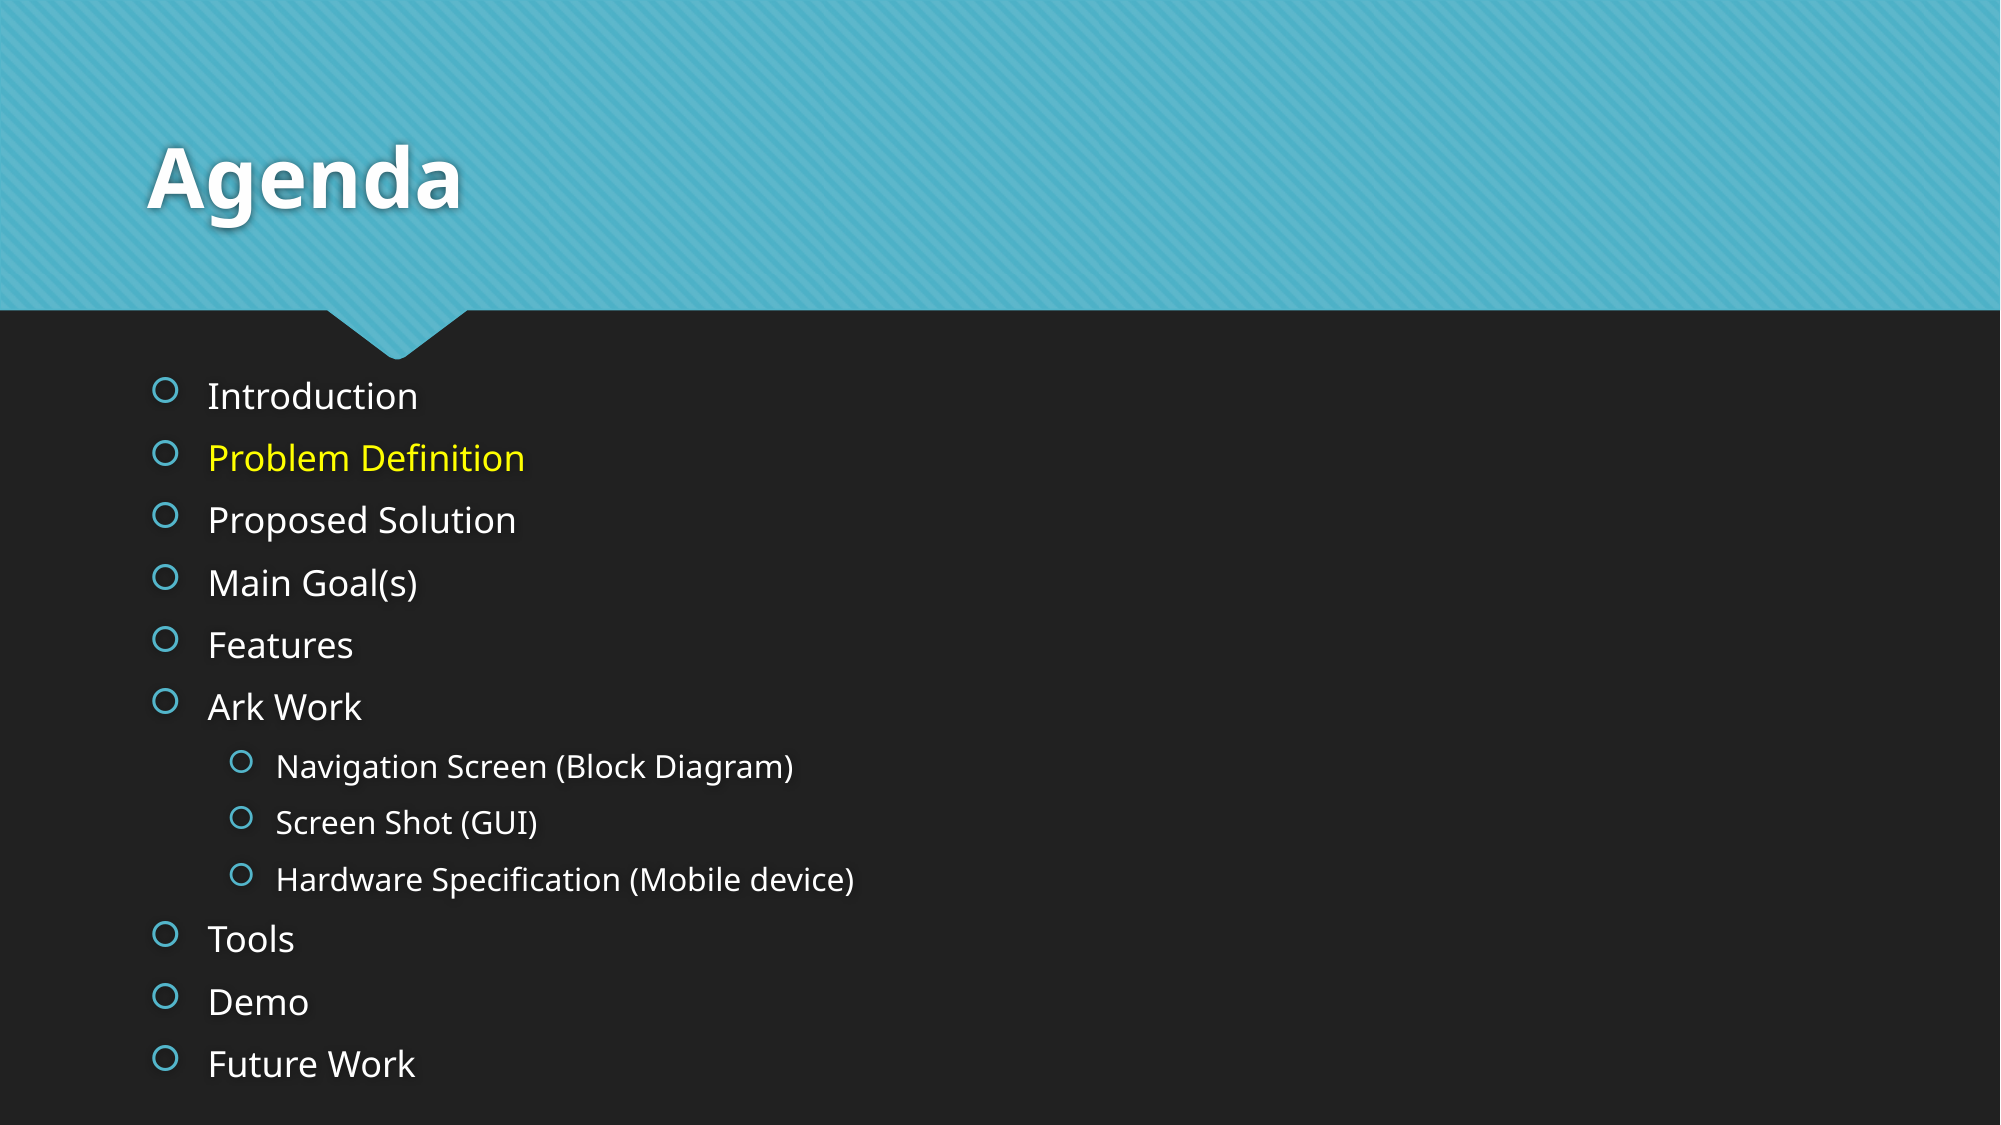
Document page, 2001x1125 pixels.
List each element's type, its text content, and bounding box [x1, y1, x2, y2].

title Agenda [132, 73, 1868, 233]
list Introduction Problem Definition Proposed Solution Main Goal(s) Features Ark Work Navigation Screen (Block Diagram) Screen Shot (GUI) Hardware Specification (Mobile device) Tools Demo Future Work [134, 364, 1866, 1094]
